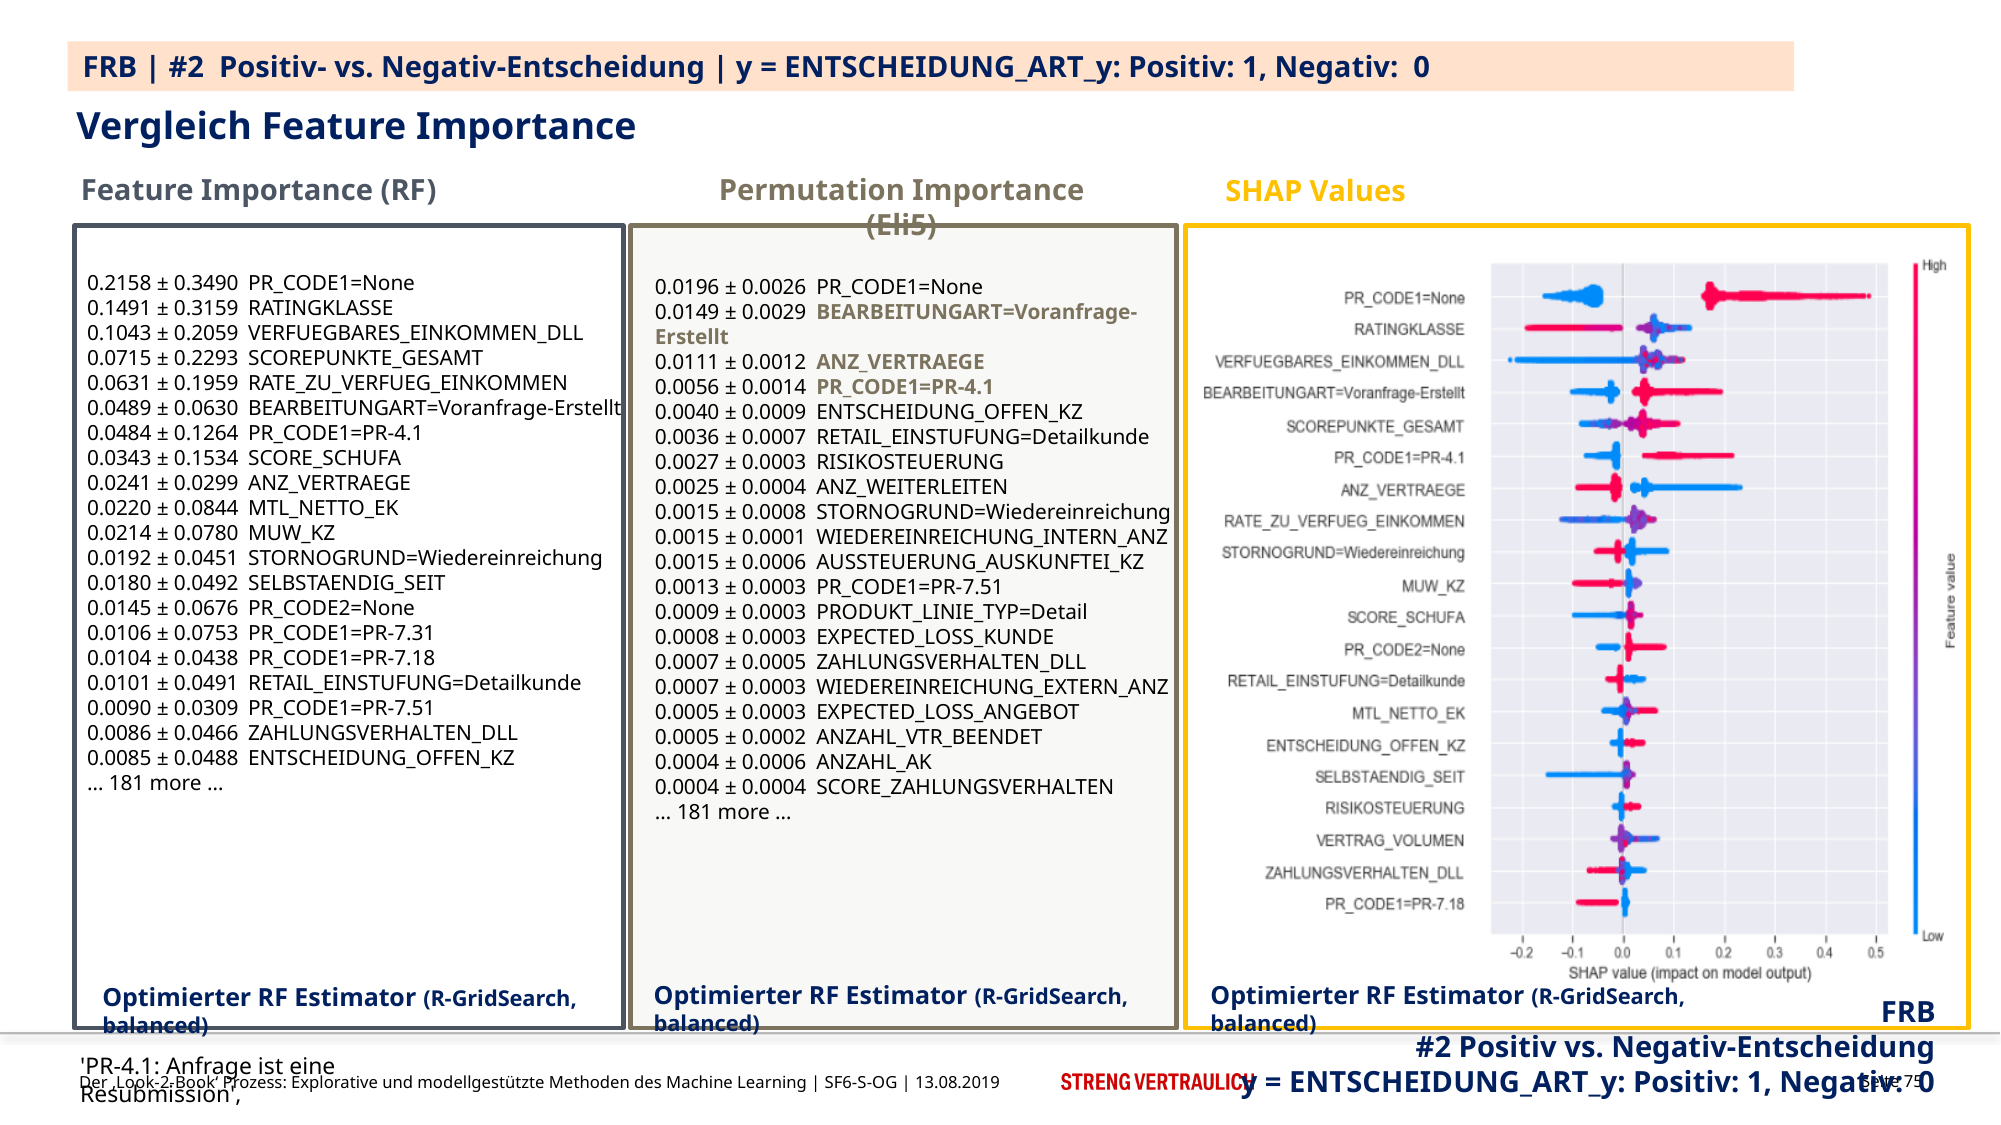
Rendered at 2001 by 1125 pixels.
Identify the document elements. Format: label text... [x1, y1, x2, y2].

text_box Permutation Importance (Eli5) [681, 163, 1123, 249]
text_box 0.0196 ± 0.0026 PR_CODE1=None 0.0149 ± 0.0029 BEARBEITUNGART=Voranfrage-Erstellt 0.0111 ± 0.0012 ANZ_VERTRAEGE 0.0056 ± 0.0014 PR_CODE1=PR-4.1 0.0040 ± 0.0009 ENTSCHEIDUNG_OFFEN_KZ 0.0036 ± 0.0007 RETAIL_EINSTUFUNG=Detailkunde 0.0027 ± 0.0003 RISIKOSTEUERUNG 0.0025 ± 0.0004 ANZ_WEITERLEITEN 0.0015 ± 0.0008 STORNOGRUND=Wiedereinreichung 0.0015 ± 0.0001 WIEDEREINREICHUNG_INTERN_ANZ 0.0015 ± 0.0006 AUSSTEUERUNG_AUSKUNFTEI_KZ 0.0013 ± 0.0003 PR_CODE1=PR-7.51 0.0009 ± 0.0003 PRODUKT_LINIE_TYP=Detail 0.0008 ± 0.0003 EXPECTED_LOSS_KUNDE 0.0007 ± 0.0005 ZAHLUNGSVERHALTEN_DLL 0.0007 ± 0.0003 WIEDEREINREICHUNG_EXTERN_ANZ 0.0005 ± 0.0003 EXPECTED_LOSS_ANGEBOT 0.0005 ± 0.0002 ANZAHL_VTR_BEENDET 0.0004 ± 0.0006 ANZAHL_AK 0.0004 ± 0.0004 SCORE_ZAHLUNGSVERHALTEN … 181 more … [640, 266, 1192, 831]
picture [1061, 1073, 1193, 1090]
picture [1197, 229, 1962, 987]
text_box [629, 802, 1179, 1030]
text_box FRB | #2 Positiv- vs. Negativ-Entscheidung | y = ENTSCHEIDUNG_ART_y: Positiv: 1, Negativ: 0 [67, 41, 1795, 92]
text_box Optimierter RF Estimator (R-GridSearch, balanced) [1195, 993, 1721, 1044]
text_box FRB #2 Positiv vs. Negativ-Entscheidung y = ENTSCHEIDUNG_ART_y: Positiv: 1, Negativ: 0 [1193, 991, 1951, 1106]
text_box [1183, 224, 1971, 1030]
text_box Vergleich Feature Importance [61, 94, 1910, 155]
text_box [629, 224, 1179, 266]
text_box [72, 224, 625, 262]
text_box Feature Importance (RF) [66, 163, 508, 214]
text_box Optimierter RF Estimator (R-GridSearch, balanced) [87, 973, 613, 1045]
text_box 0.2158 ± 0.3490 PR_CODE1=None 0.1491 ± 0.3159 RATINGKLASSE 0.1043 ± 0.2059 VERFUEGBARES_EINKOMMEN_DLL 0.0715 ± 0.2293 SCOREPUNKTE_GESAMT 0.0631 ± 0.1959 RATE_ZU_VERFUEG_EINKOMMEN 0.0489 ± 0.0630 BEARBEITUNGART=Voranfrage-Erstellt 0.0484 ± 0.1264 PR_CODE1=PR-4.1 0.0343 ± 0.1534 SCORE_SCHUFA 0.0241 ± 0.0299 ANZ_VERTRAEGE 0.0220 ± 0.0844 MTL_NETTO_EK 0.0214 ± 0.0780 MUW_KZ 0.0192 ± 0.0451 STORNOGRUND=Wiedereinreichung 0.0180 ± 0.0492 SELBSTAENDIG_SEIT 0.0145 ± 0.0676 PR_CODE2=None 0.0106 ± 0.0753 PR_CODE1=PR-7.31 0.0104 ± 0.0438 PR_CODE1=PR-7.18 0.0101 ± 0.0491 RETAIL_EINSTUFUNG=Detailkunde 0.0090 ± 0.0309 PR_CODE1=PR-7.51 0.0086 ± 0.0466 ZAHLUNGSVERHALTEN_DLL 0.0085 ± 0.0488 ENTSCHEIDUNG_OFFEN_KZ … 181 more … [72, 262, 1073, 802]
text_box Optimierter RF Estimator (R-GridSearch, balanced) [638, 972, 1164, 1044]
text_box SHAP Values [1210, 165, 1653, 215]
text_box [72, 802, 625, 1030]
text_box 'PR-4.1: Anfrage ist eine Resubmission', [65, 1044, 491, 1115]
